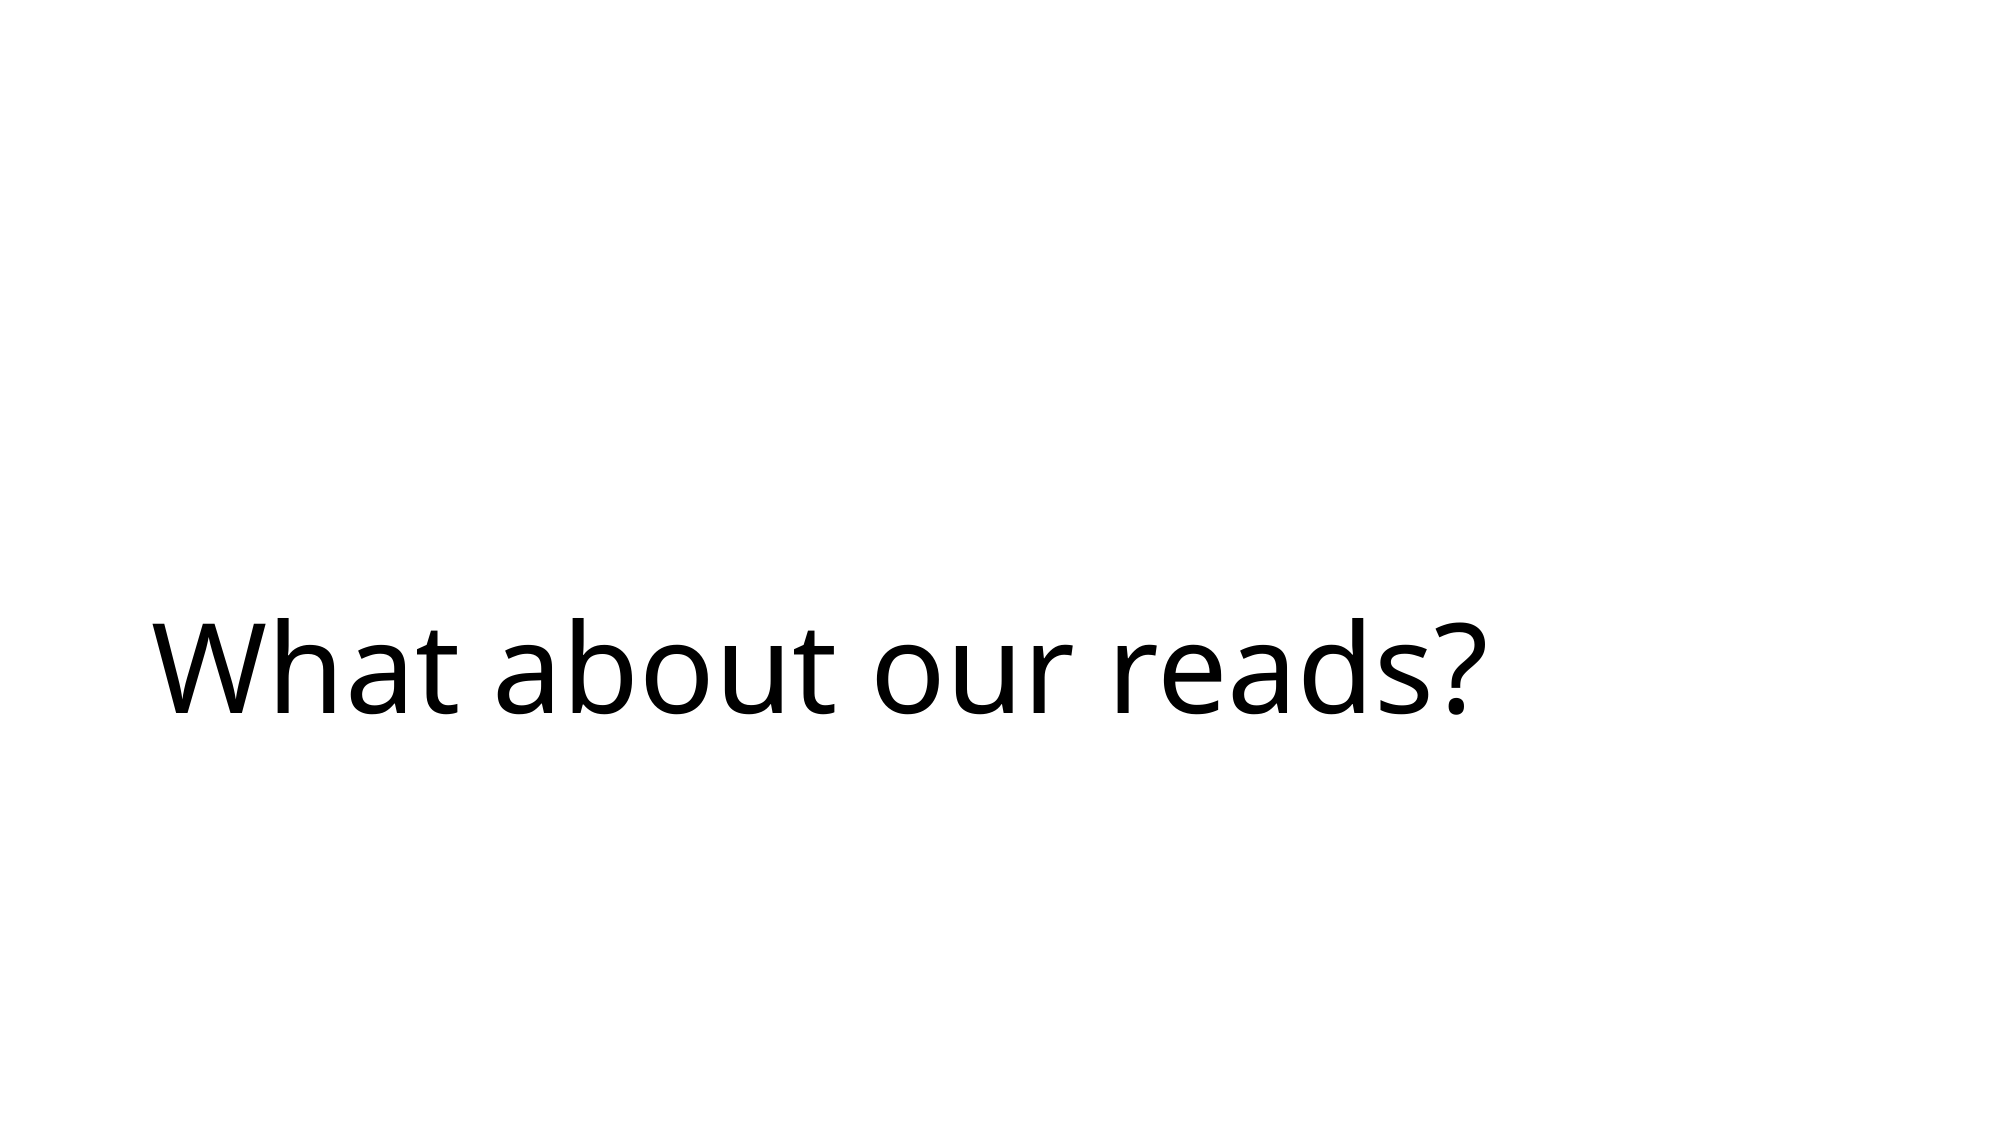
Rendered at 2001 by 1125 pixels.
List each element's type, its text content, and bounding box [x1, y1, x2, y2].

title What about our reads? [136, 280, 1862, 749]
